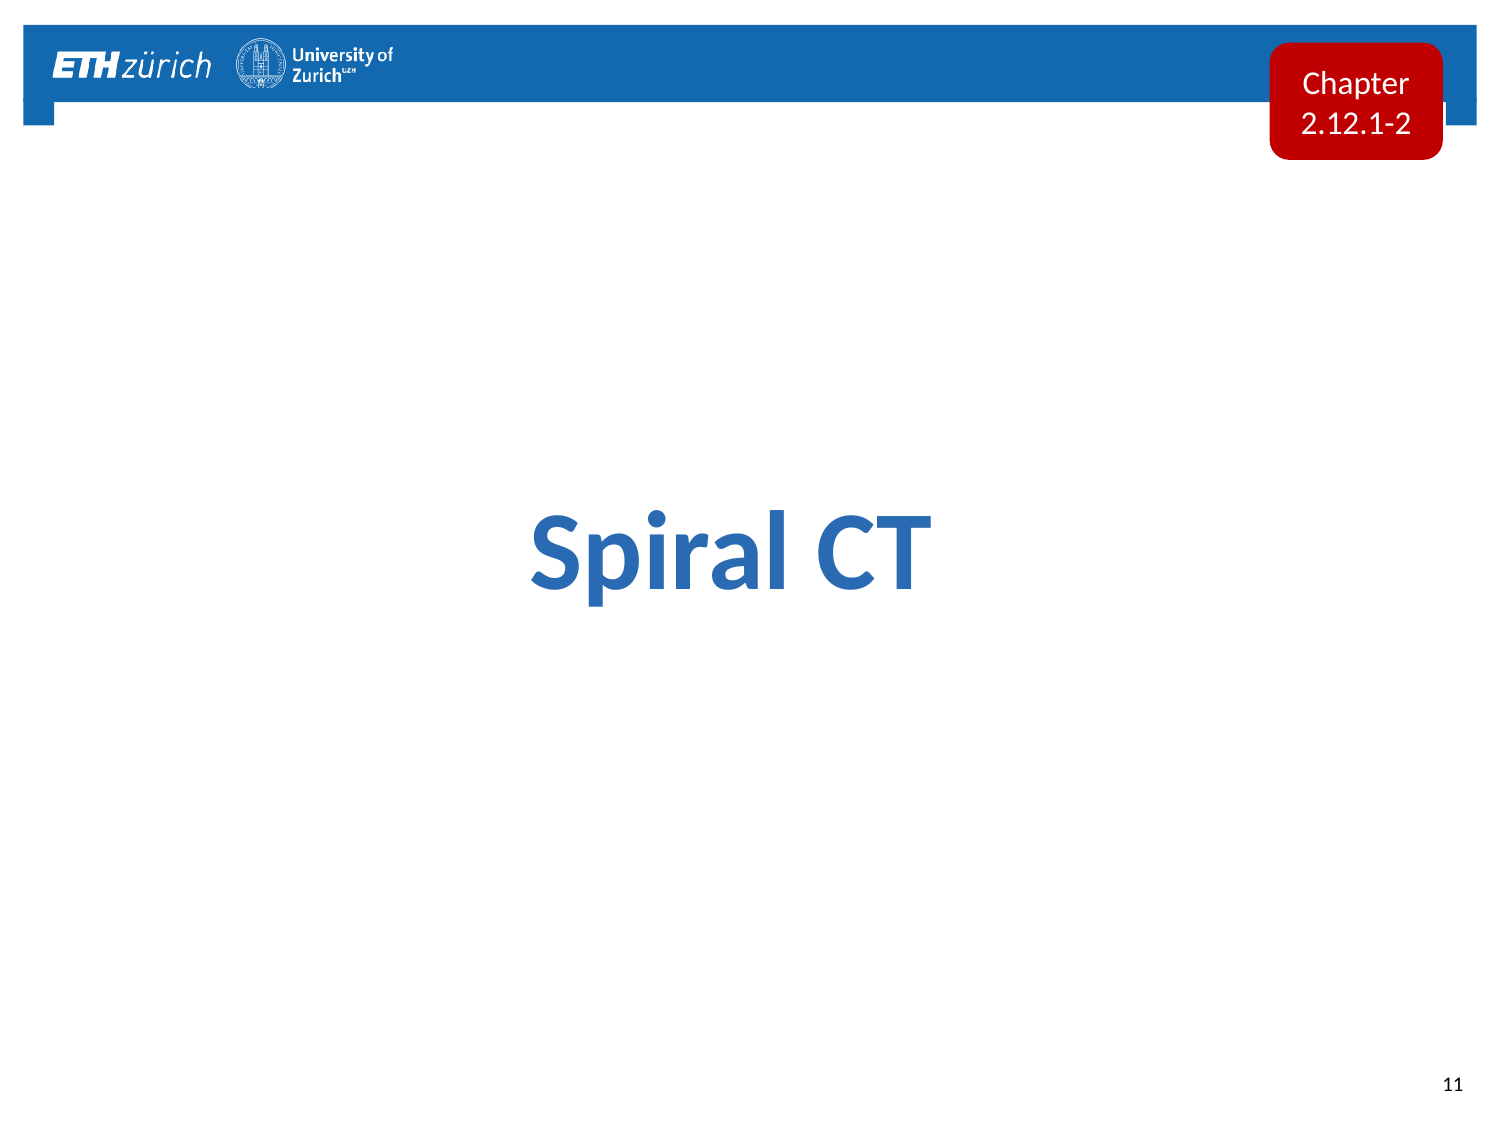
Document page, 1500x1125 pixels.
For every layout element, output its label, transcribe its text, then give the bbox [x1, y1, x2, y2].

slide_number 11 [1413, 1052, 1479, 1113]
text_box Spiral CT [53, 361, 1436, 728]
text_box Chapter 2.12.1-2 [1269, 42, 1443, 160]
